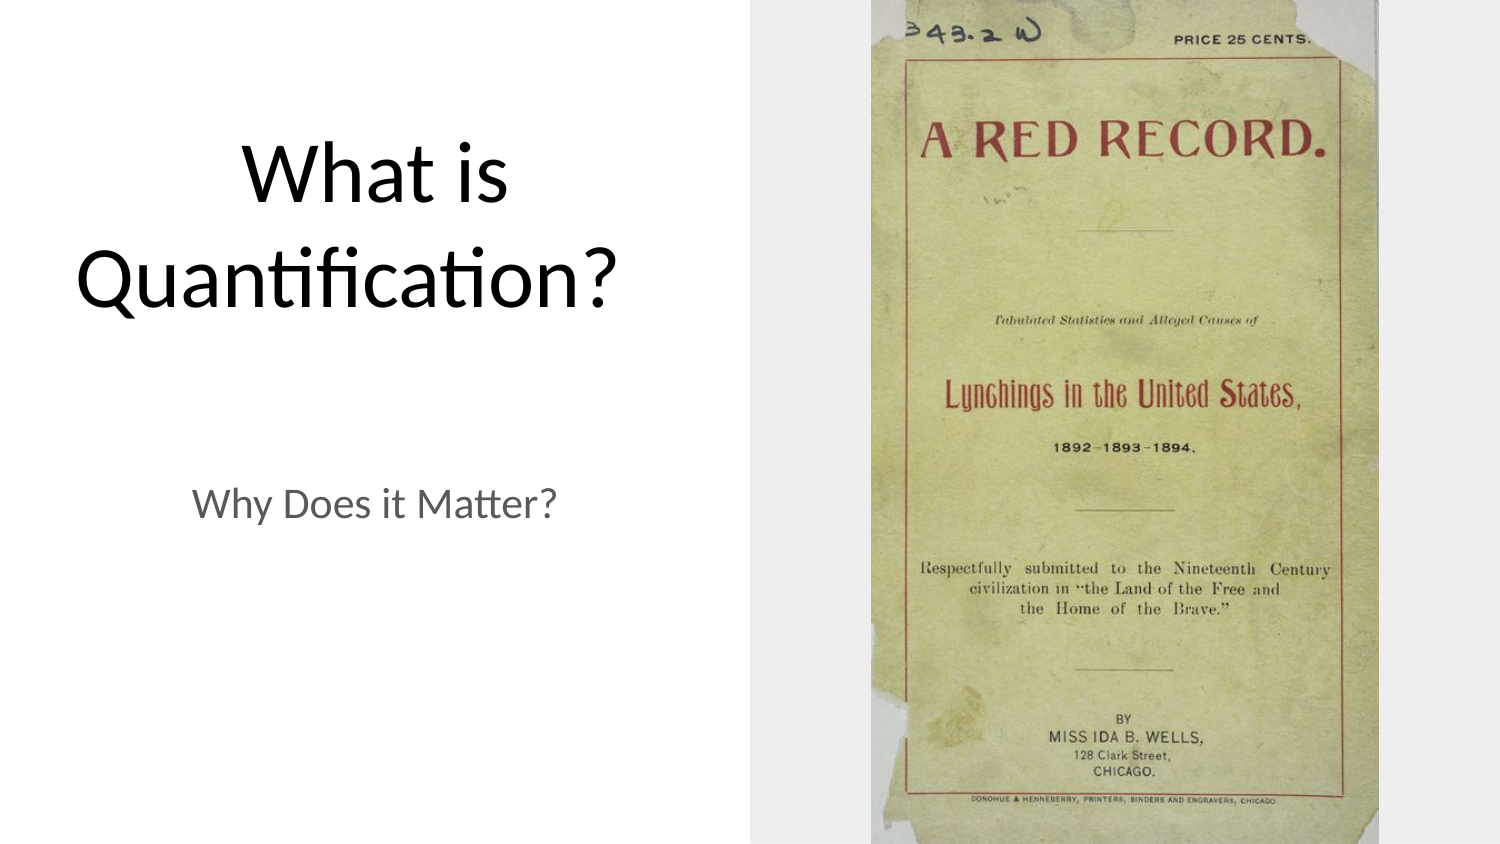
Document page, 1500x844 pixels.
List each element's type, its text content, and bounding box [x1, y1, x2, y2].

picture [871, 0, 1379, 844]
subtitle Why Does it Matter? [43, 459, 708, 663]
title What is Quantification? [43, 202, 708, 446]
